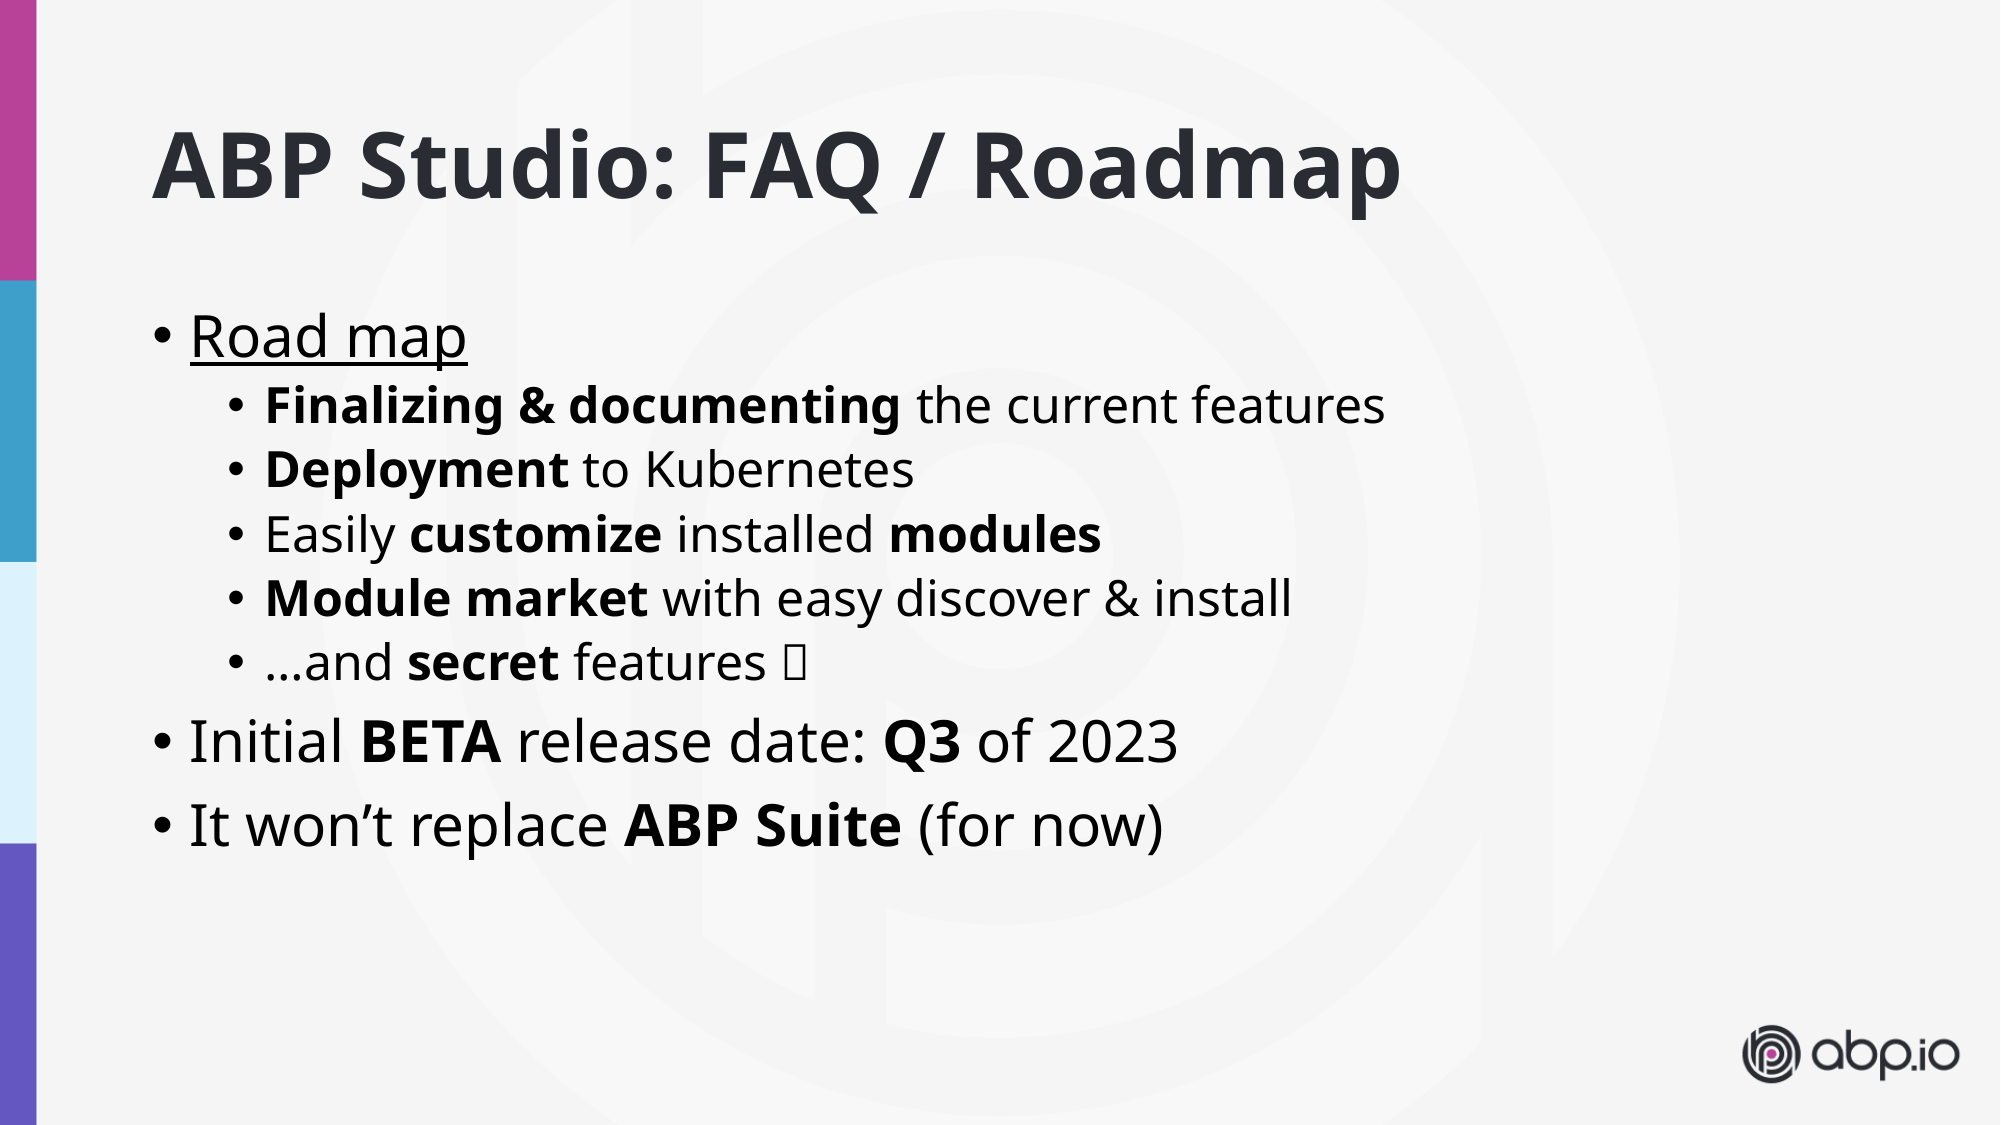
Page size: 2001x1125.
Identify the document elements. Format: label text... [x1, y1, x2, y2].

picture [0, 0, 2001, 1125]
list Road map Finalizing & documenting the current features Deployment to Kubernetes Easily customize installed modules Module market with easy discover & install …and secret features  Initial BETA release date: Q3 of 2023 It won’t replace ABP Suite (for now) [137, 299, 1863, 1014]
title ABP Studio: FAQ / Roadmap [137, 59, 1863, 278]
